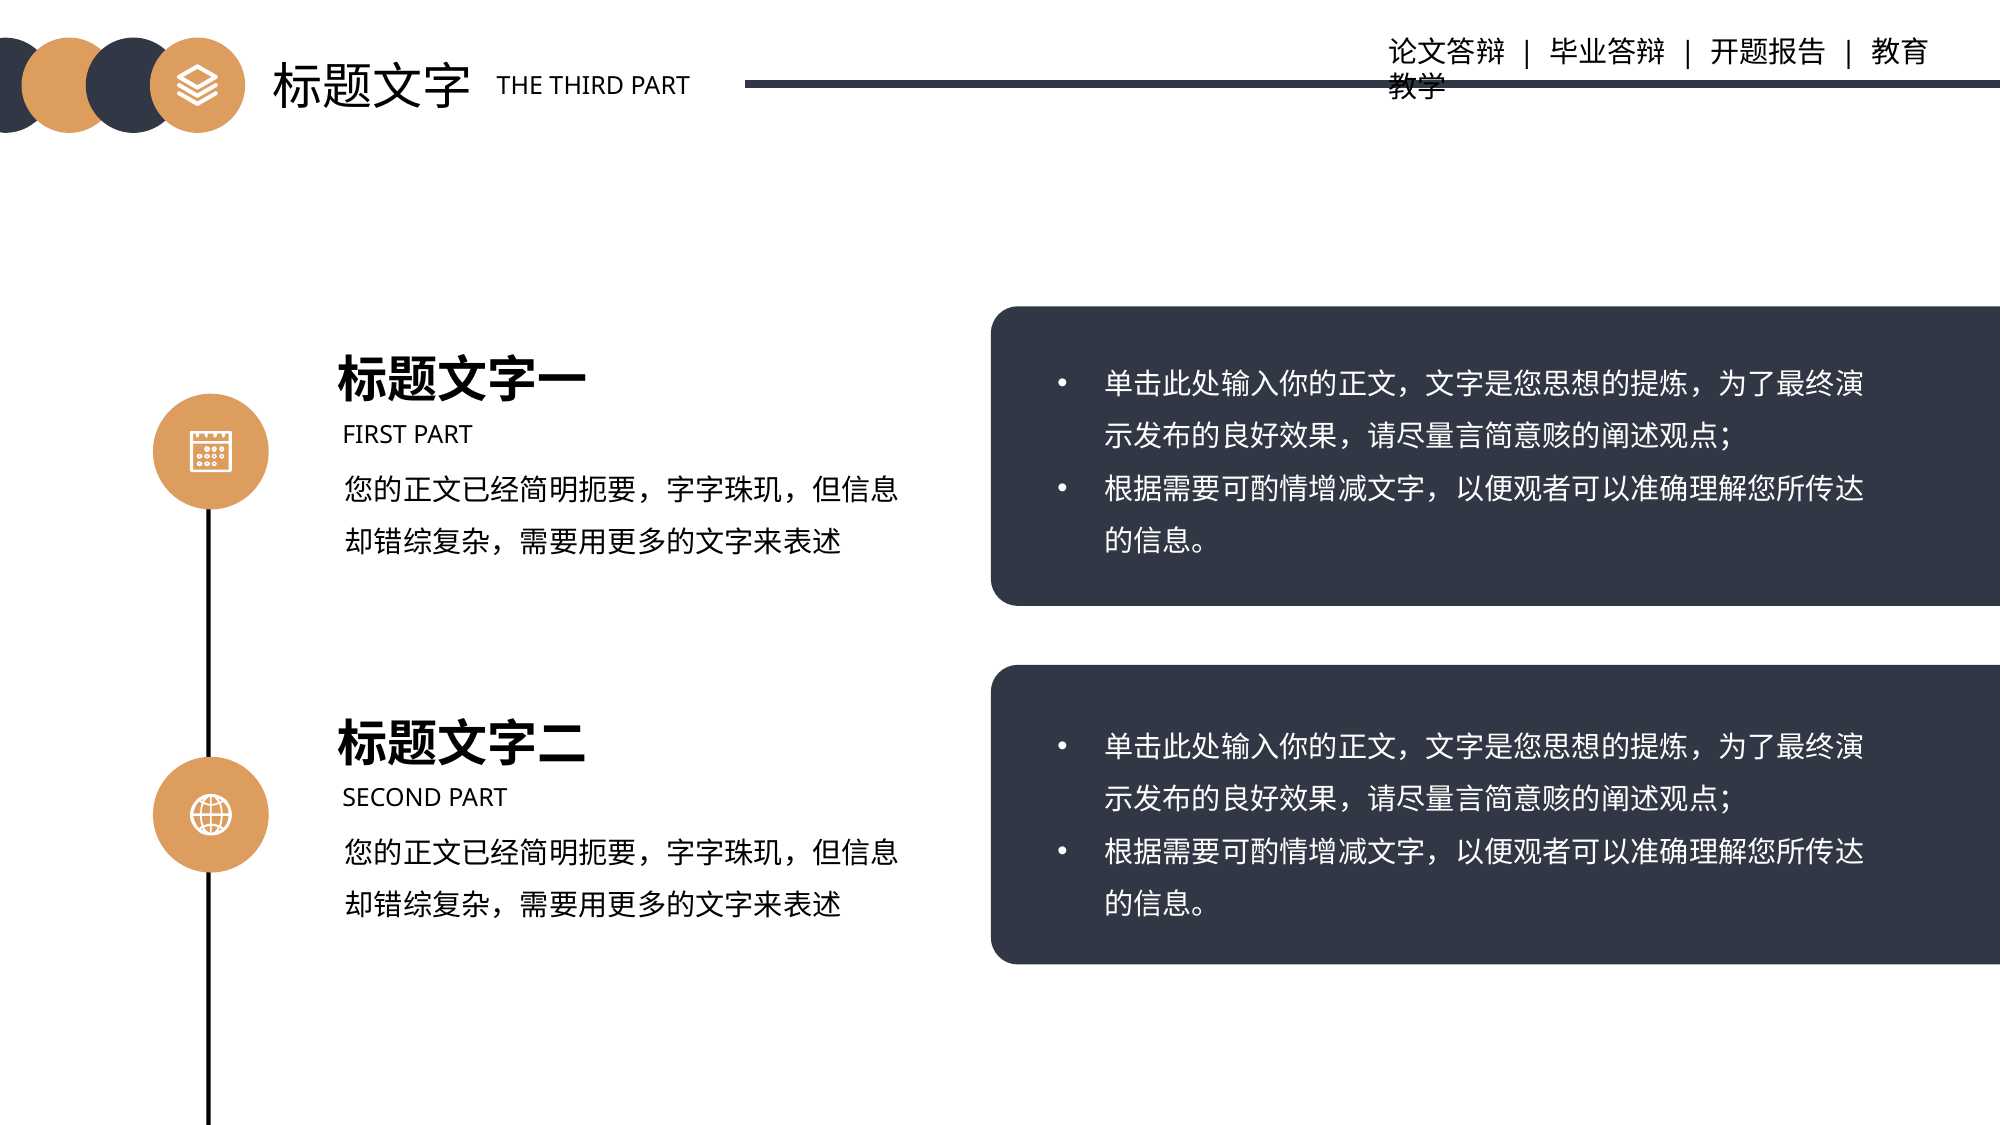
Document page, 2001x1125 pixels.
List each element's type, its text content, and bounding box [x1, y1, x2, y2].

text_box [1953, 79, 2000, 89]
text_box 单击此处输入你的正文，文字是您思想的提炼，为了最终演示发布的良好效果，请尽量言简意赅的阐述观点； 根据需要可酌情增减文字，以便观者可以准确理解您所传达的信息。 [1042, 340, 1886, 565]
text_box [151, 755, 270, 874]
text_box [177, 64, 218, 90]
text_box [151, 392, 270, 511]
text_box 标题文字一 [322, 340, 786, 416]
text_box 您的正文已经简明扼要，字字珠玑，但信息却错综复杂，需要用更多的文字来表述 [329, 445, 938, 566]
text_box [84, 36, 165, 134]
text_box [177, 91, 218, 106]
text_box 标题文字二 [322, 703, 786, 779]
text_box 标题文字 [257, 47, 488, 123]
text_box [0, 36, 37, 134]
text_box [989, 663, 2000, 966]
text_box 论文答辩 | 毕业答辩 | 开题报告 | 教育教学 [1388, 33, 1953, 104]
text_box [189, 793, 232, 836]
text_box [148, 36, 247, 134]
text_box [189, 431, 232, 473]
text_box [20, 36, 101, 134]
text_box [177, 83, 218, 98]
text_box [744, 79, 1388, 89]
text_box THE THIRD PART [481, 62, 706, 108]
text_box SECOND PART [327, 773, 680, 819]
text_box [989, 305, 2000, 607]
text_box 单击此处输入你的正文，文字是您思想的提炼，为了最终演示发布的良好效果，请尽量言简意赅的阐述观点； 根据需要可酌情增减文字，以便观者可以准确理解您所传达的信息。 [1042, 703, 1886, 928]
text_box 您的正文已经简明扼要，字字珠玑，但信息却错综复杂，需要用更多的文字来表述 [329, 809, 938, 929]
text_box FIRST PART [327, 410, 680, 456]
